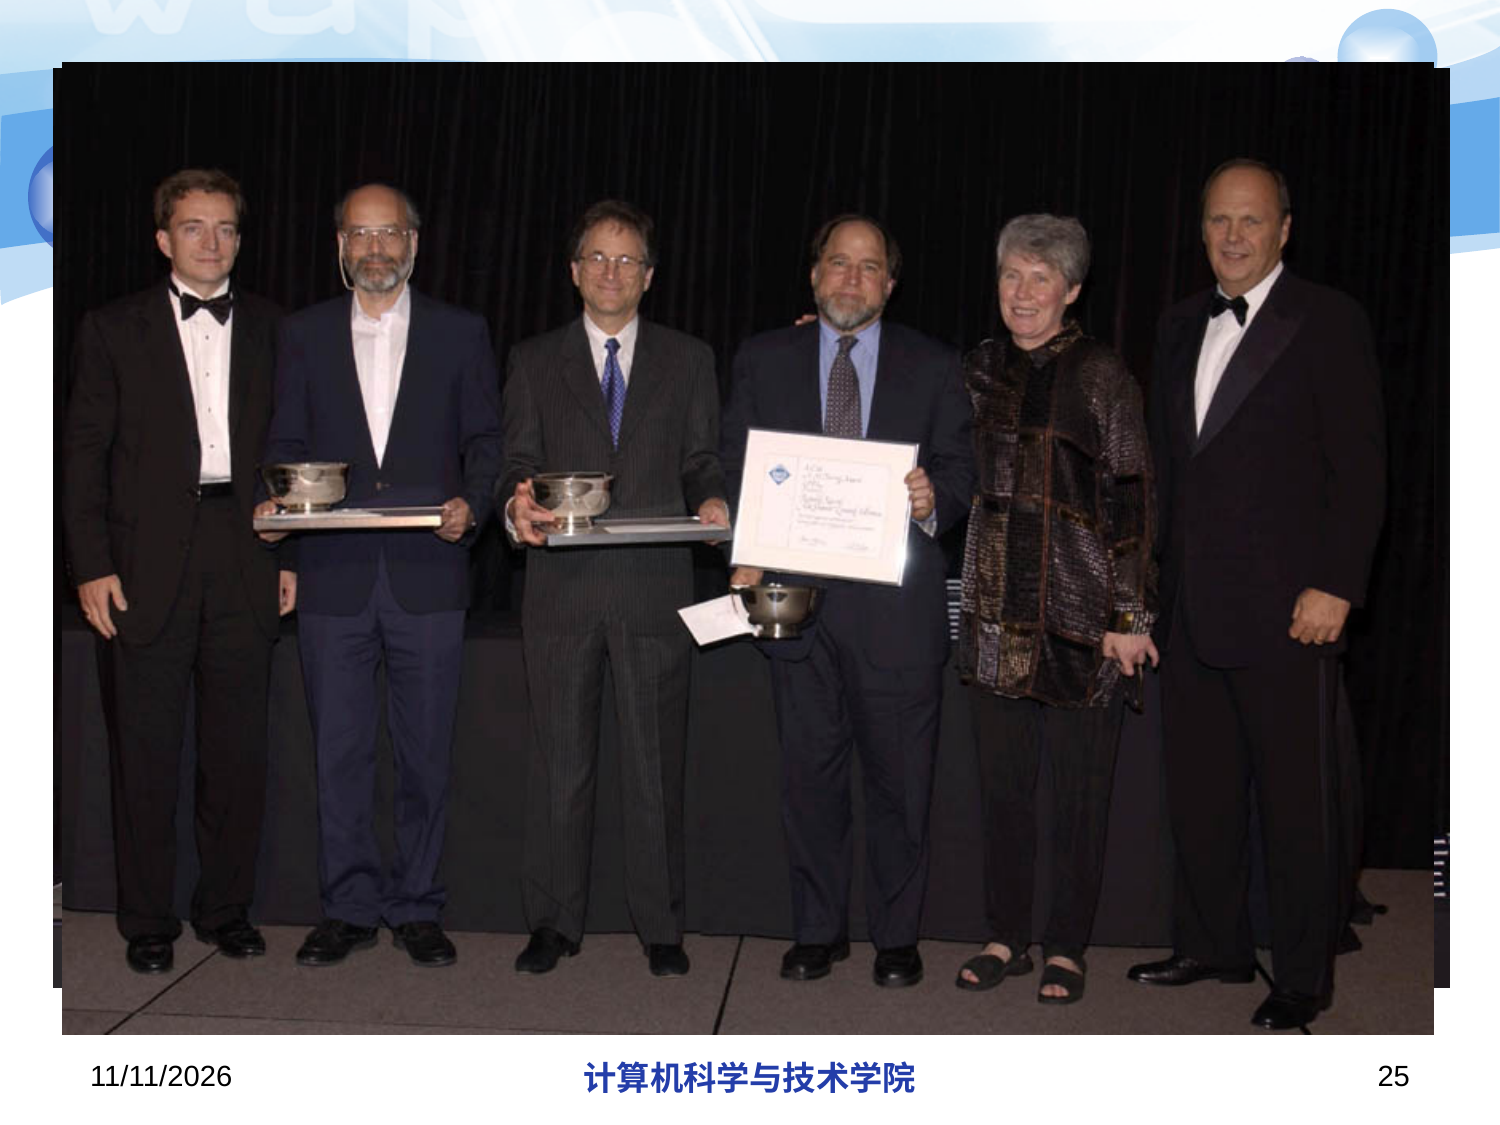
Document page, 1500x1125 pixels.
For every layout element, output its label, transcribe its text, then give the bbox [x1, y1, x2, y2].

picture [0, 0, 1500, 1036]
footer 计算机科学与技术学院 [512, 1049, 988, 1103]
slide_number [74, 1049, 426, 1103]
slide_number 25 [1074, 1049, 1426, 1103]
